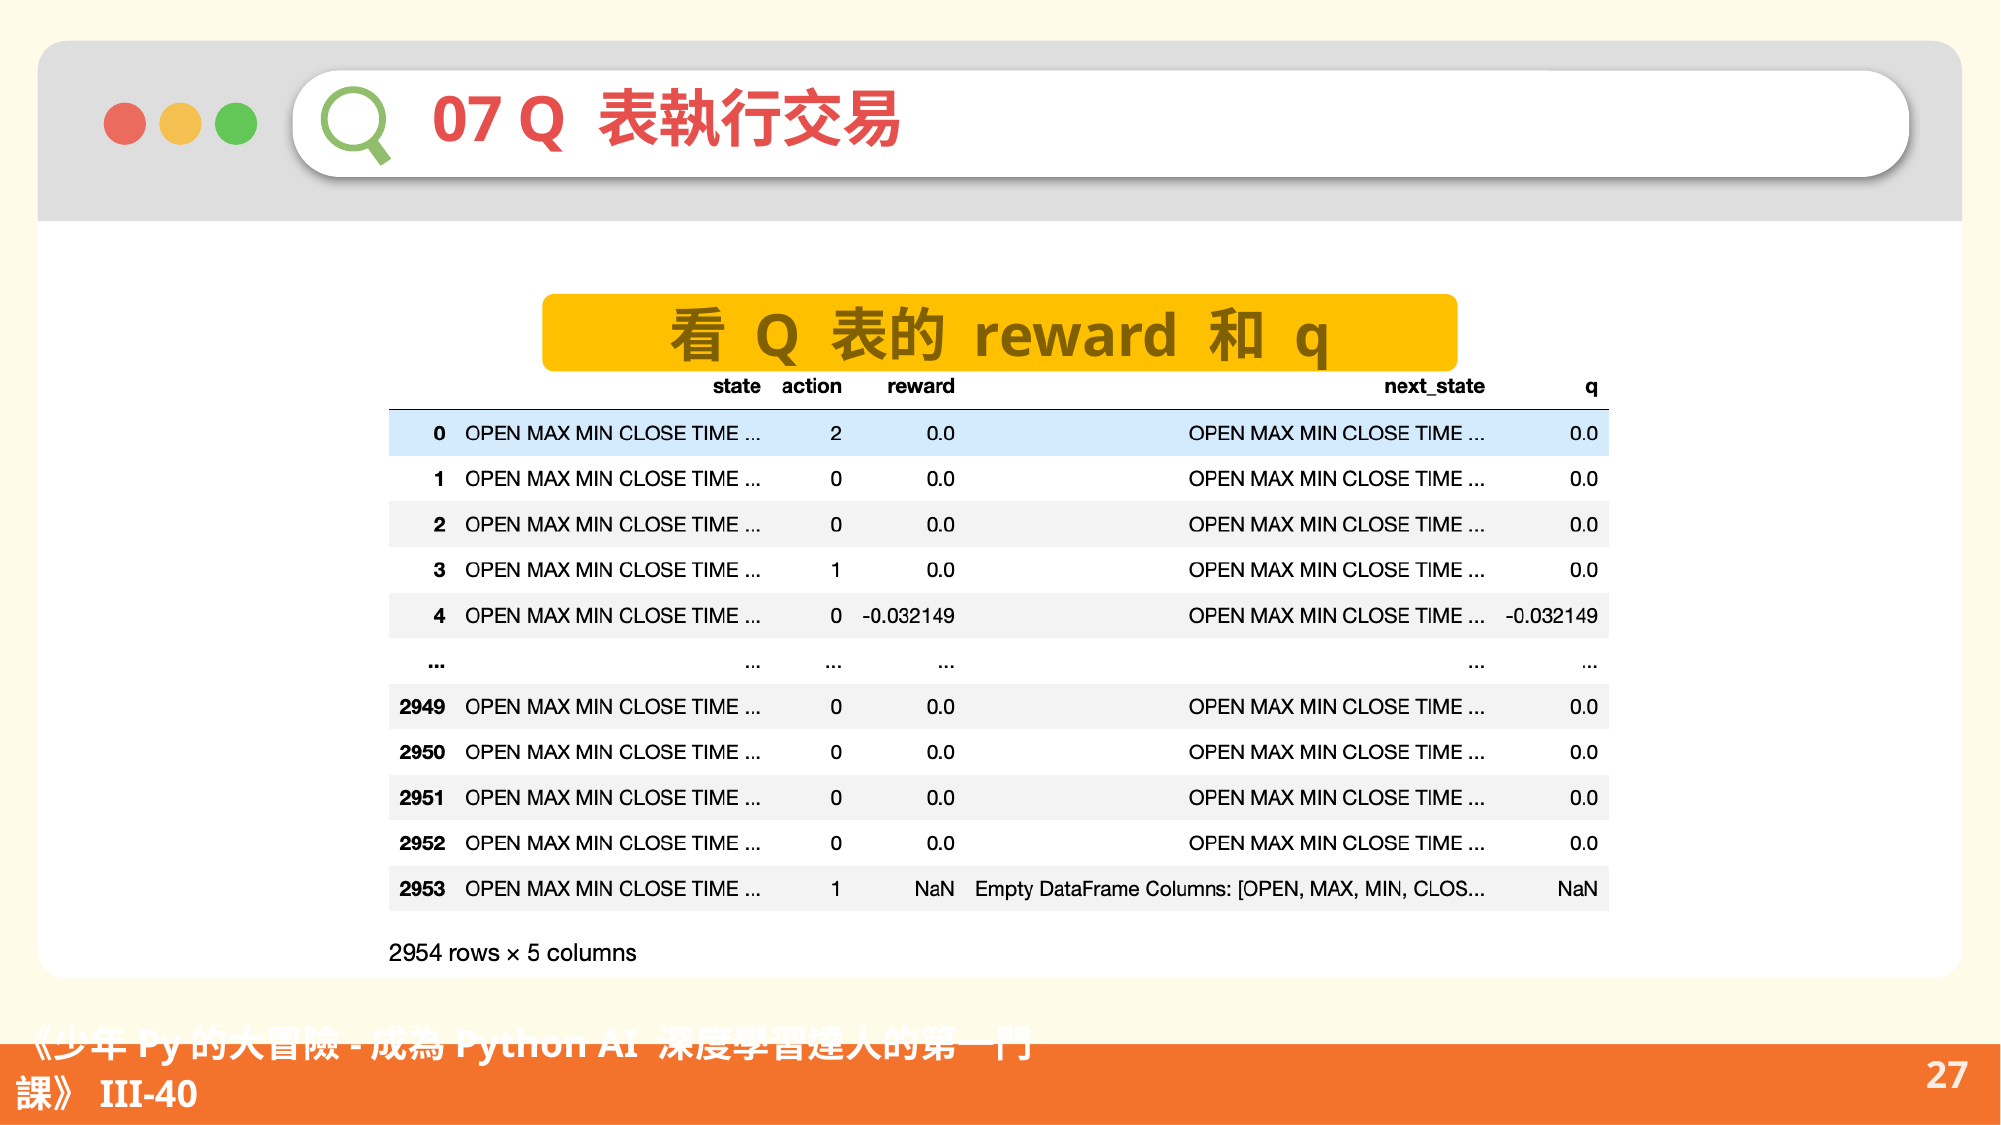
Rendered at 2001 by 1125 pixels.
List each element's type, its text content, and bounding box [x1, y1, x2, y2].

list 07 Q 表執行交易 [423, 84, 1874, 163]
text_box 看 Q 表的 reward 和 q [542, 293, 1458, 372]
picture [385, 376, 1615, 968]
slide_number 27 [1912, 1047, 1982, 1111]
